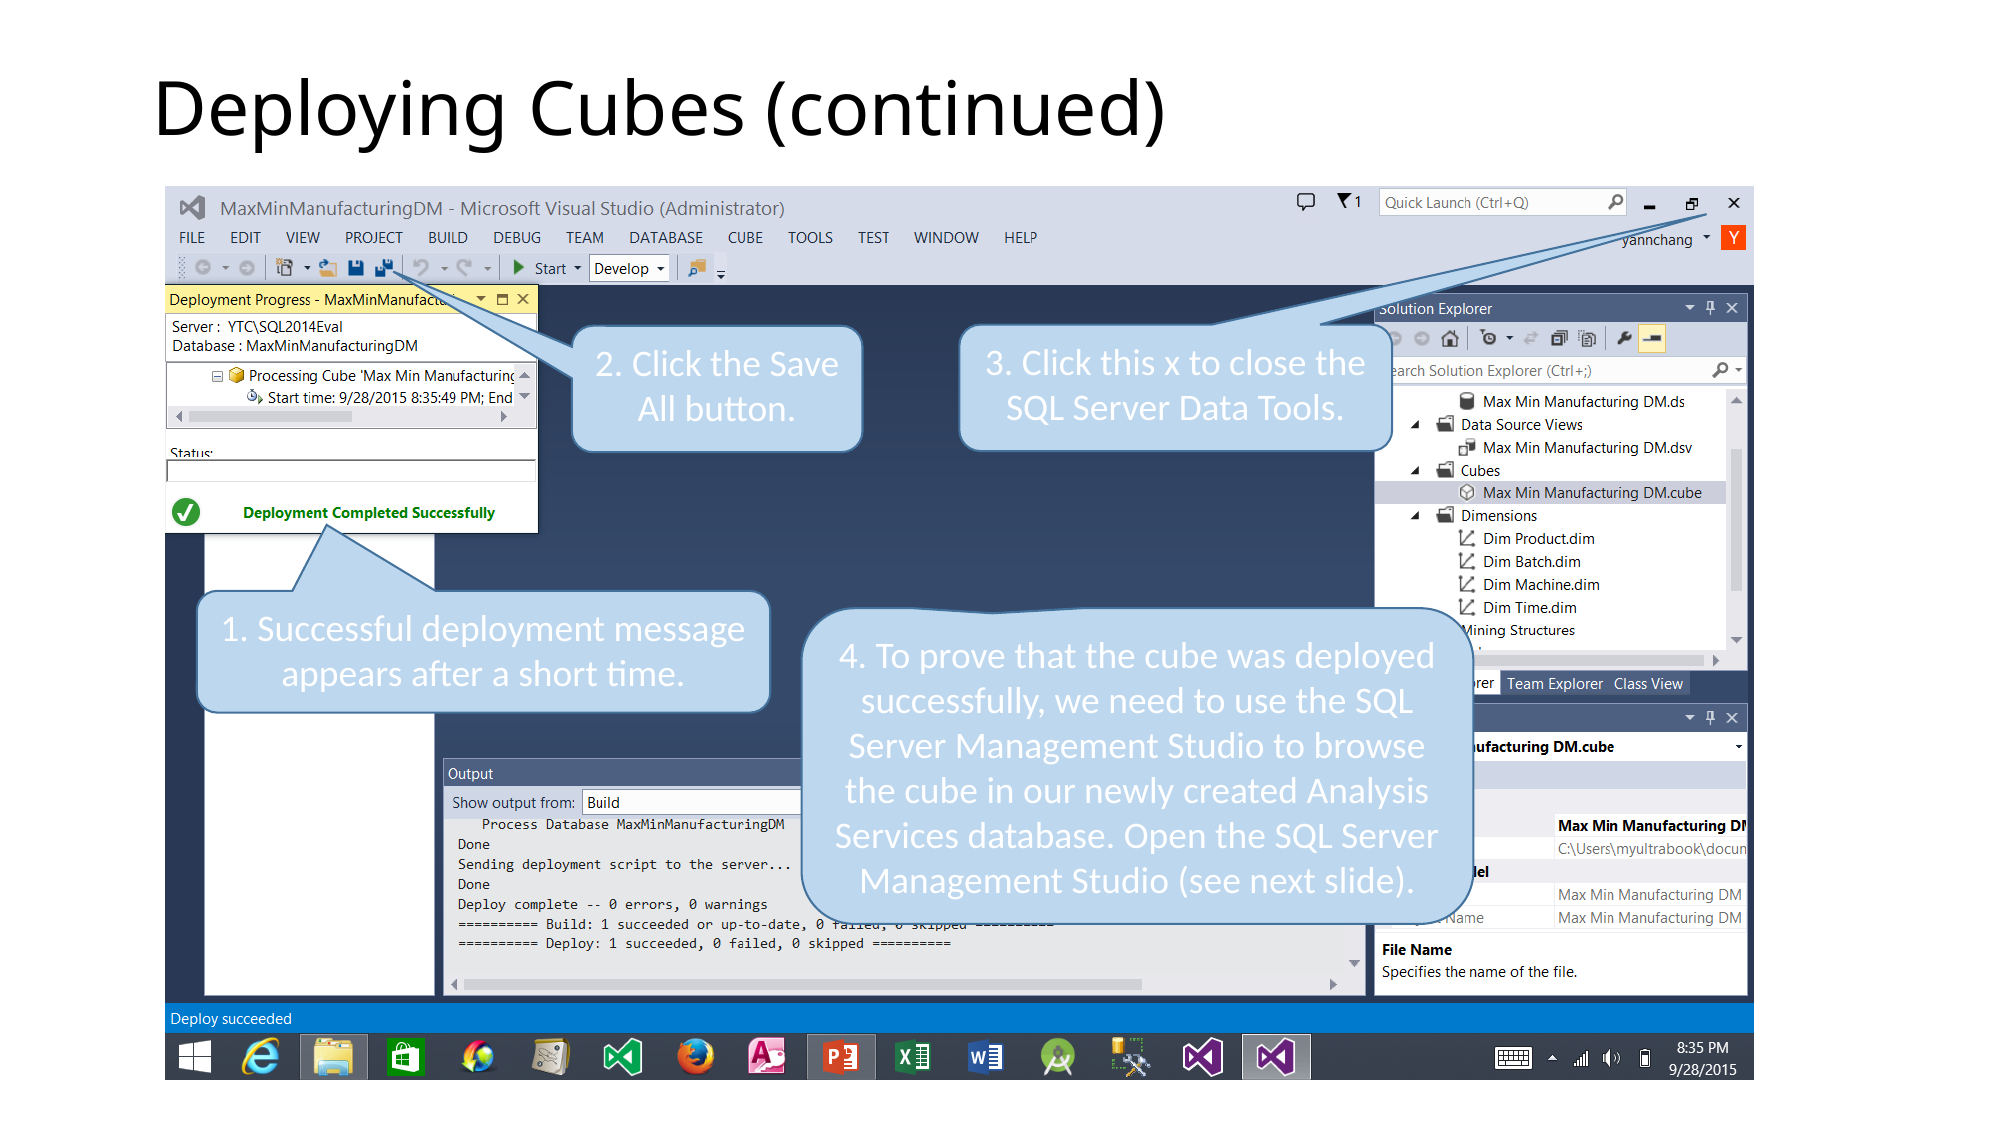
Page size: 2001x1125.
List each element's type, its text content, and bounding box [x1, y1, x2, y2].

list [165, 186, 1754, 1080]
text_box Deploying Cubes (continued) [137, 59, 1863, 163]
